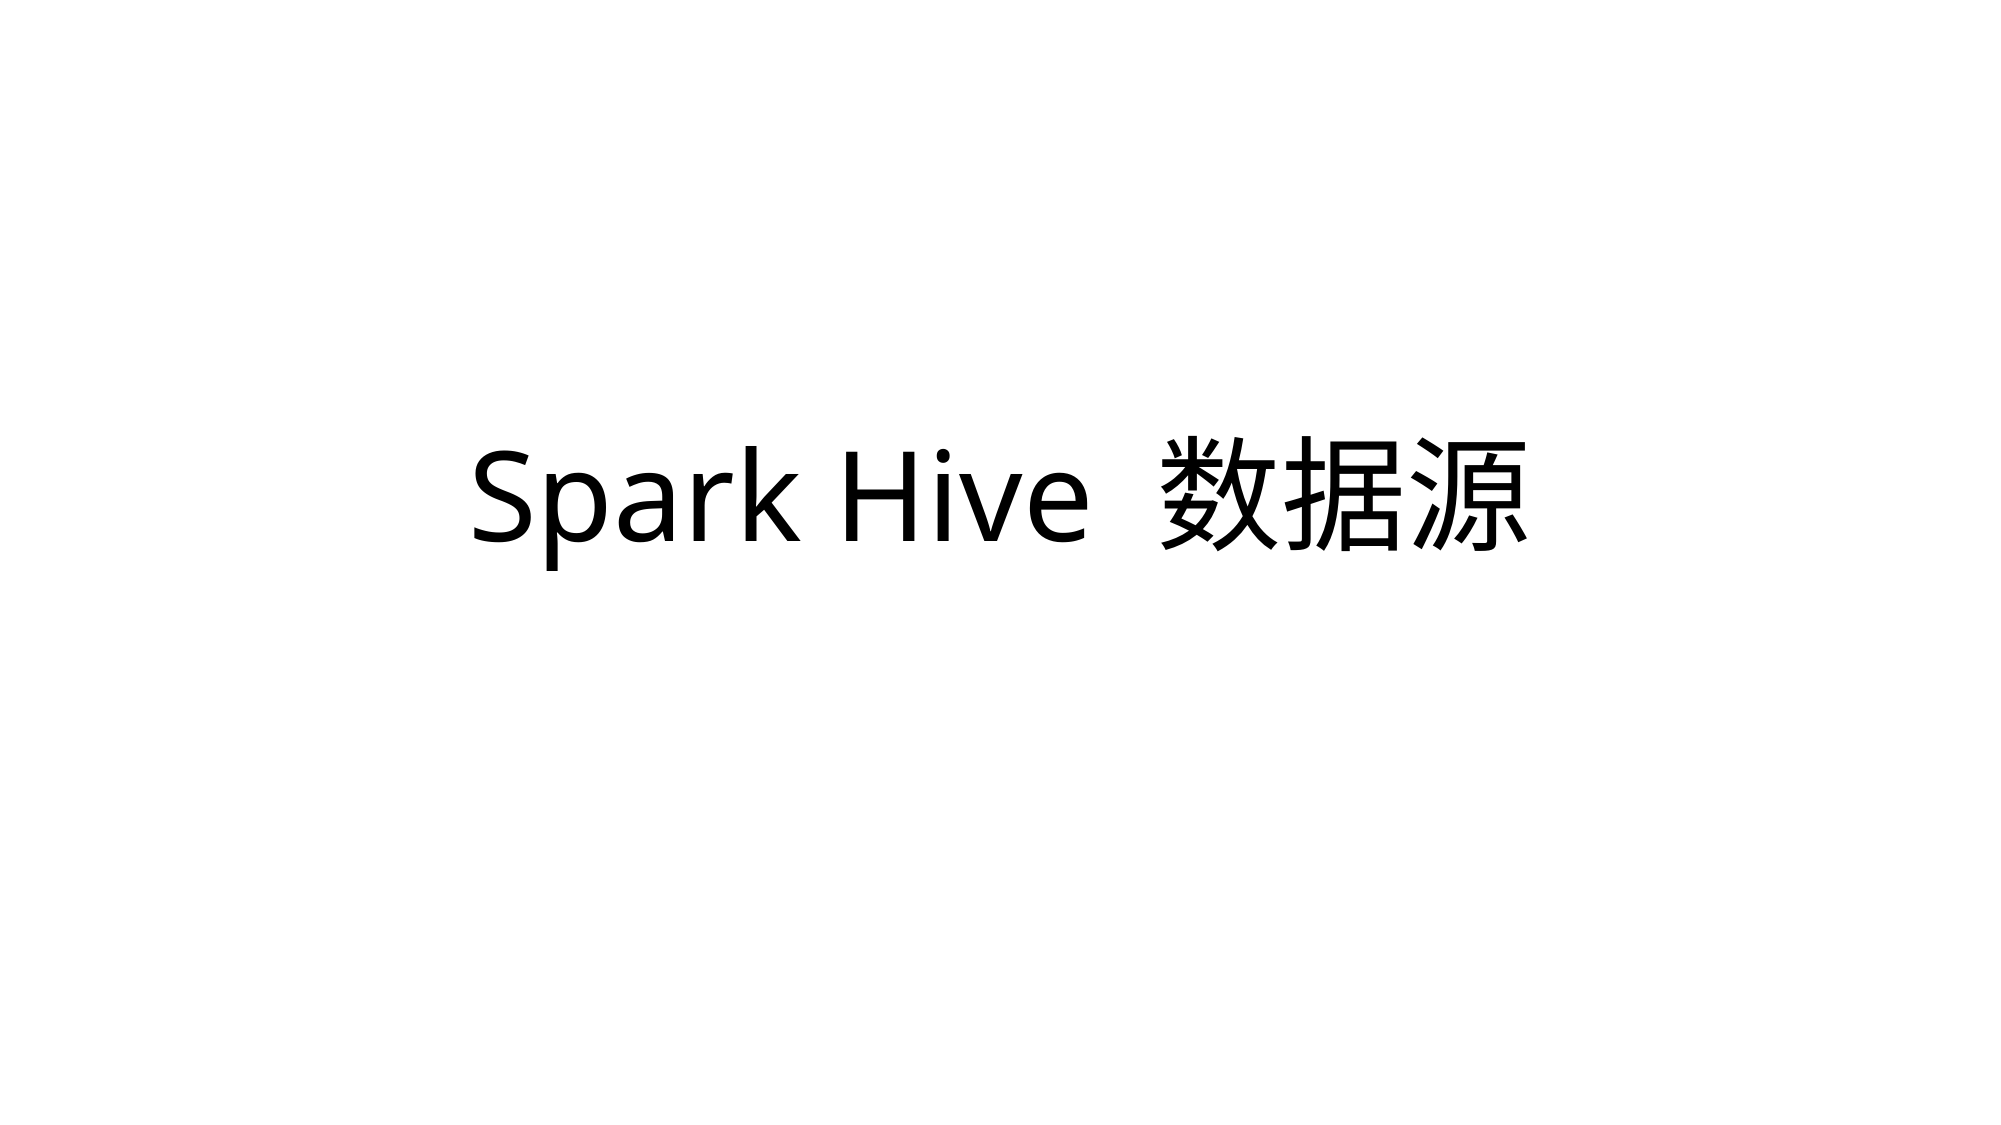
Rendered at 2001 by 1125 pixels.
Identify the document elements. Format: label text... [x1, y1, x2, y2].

title Spark Hive 数据源 [249, 184, 1750, 576]
